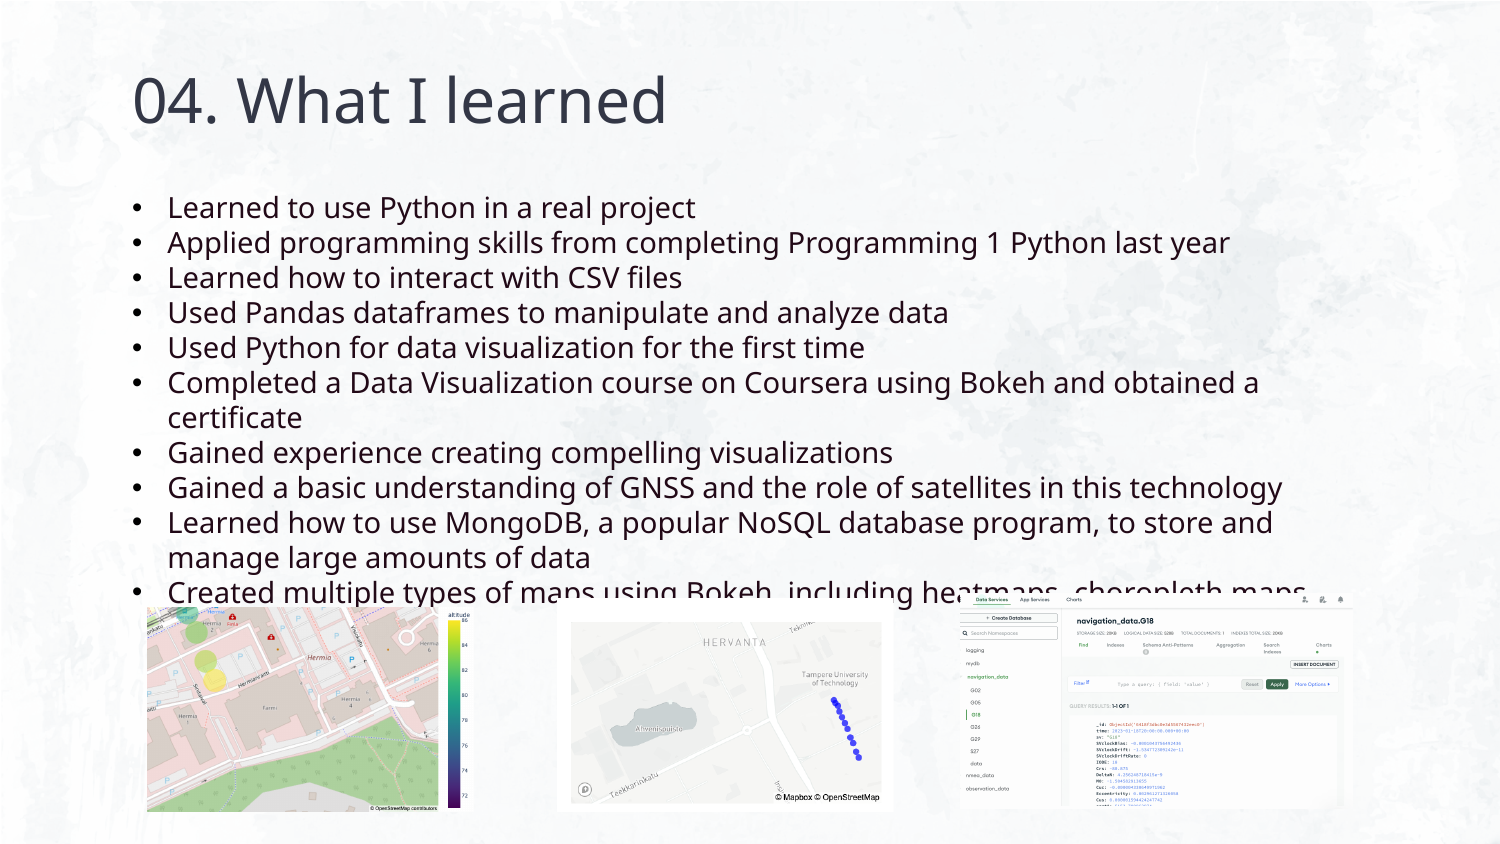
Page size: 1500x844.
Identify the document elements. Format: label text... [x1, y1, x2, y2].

picture [2, 2, 1500, 844]
title 04. What I learned [117, 35, 1383, 152]
text_box Learned to use Python in a real project Applied programming skills from completing Programming 1 Python last year Learned how to interact with CSV files Used Pandas dataframes to manipulate and analyze data Used Python for data visualization for the first time Completed a Data Visualization course on Coursera using Bokeh and obtained a certificate Gained experience creating compelling visualizations Gained a basic understanding of GNSS and the role of satellites in this technology Learned how to use MongoDB, a popular NoSQL database program, to store and manage large amounts of data Created multiple types of maps using Bokeh, including heatmaps, choropleth maps, and scatter maps [117, 182, 1383, 652]
